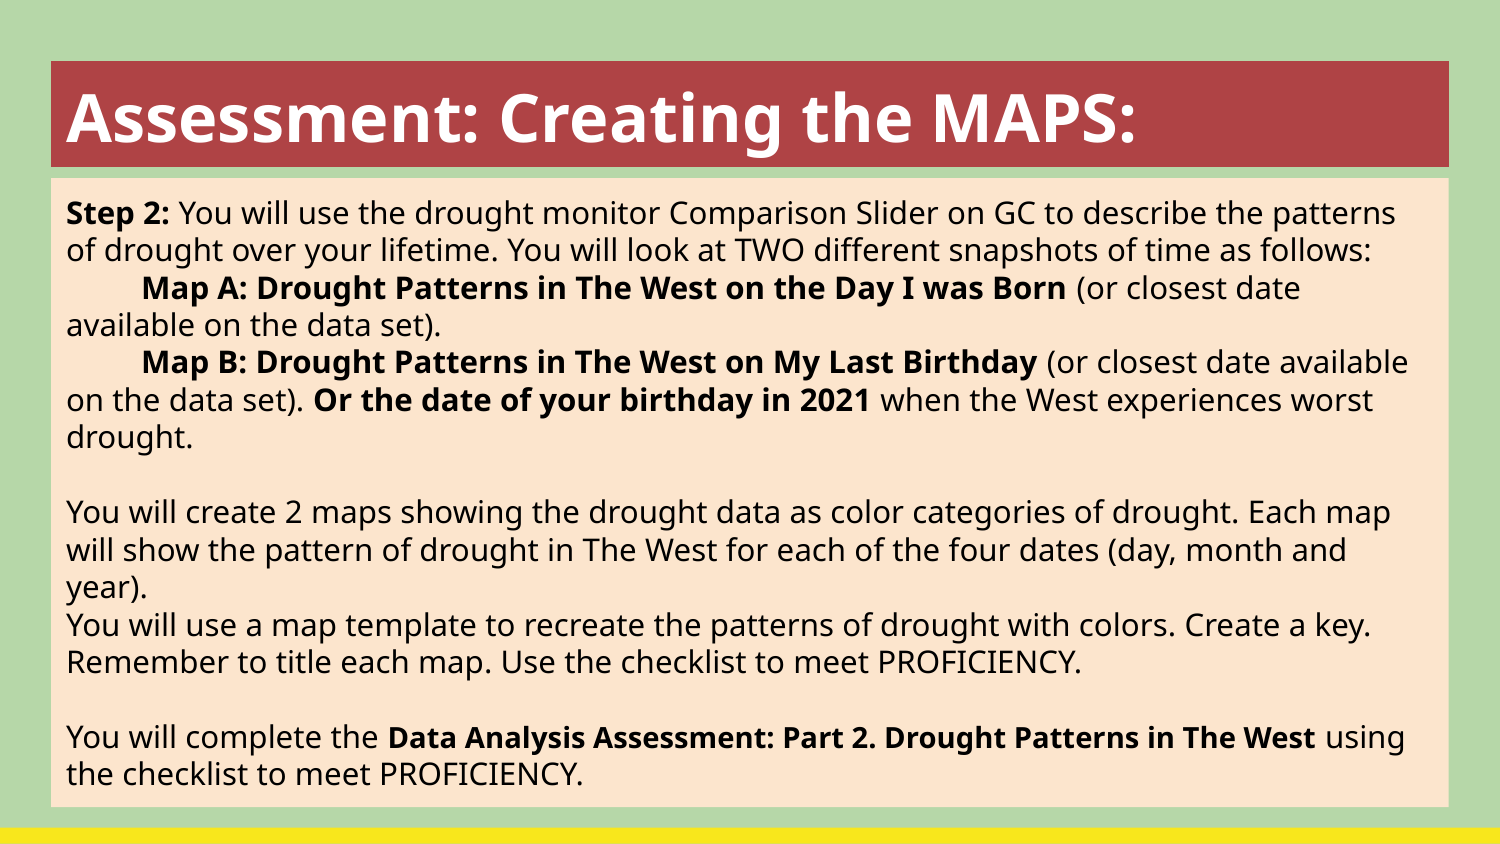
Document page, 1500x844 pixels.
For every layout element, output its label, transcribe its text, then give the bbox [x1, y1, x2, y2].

text_box Step 2: You will use the drought monitor Comparison Slider on GC to describe the patterns of drought over your lifetime. You will look at TWO different snapshots of time as follows: Map A: Drought Patterns in The West on the Day I was Born (or closest date available on the data set). Map B: Drought Patterns in The West on My Last Birthday (or closest date available on the data set). Or the date of your birthday in 2021 when the West experiences worst drought. You will create 2 maps showing the drought data as color categories of drought. Each map will show the pattern of drought in The West for each of the four dates (day, month and year). You will use a map template to recreate the patterns of drought with colors. Create a key. Remember to title each map. Use the checklist to meet PROFICIENCY. You will complete the Data Analysis Assessment: Part 2. Drought Patterns in The West using the checklist to meet PROFICIENCY. [51, 178, 1449, 808]
title Assessment: Creating the MAPS: [51, 61, 1449, 167]
